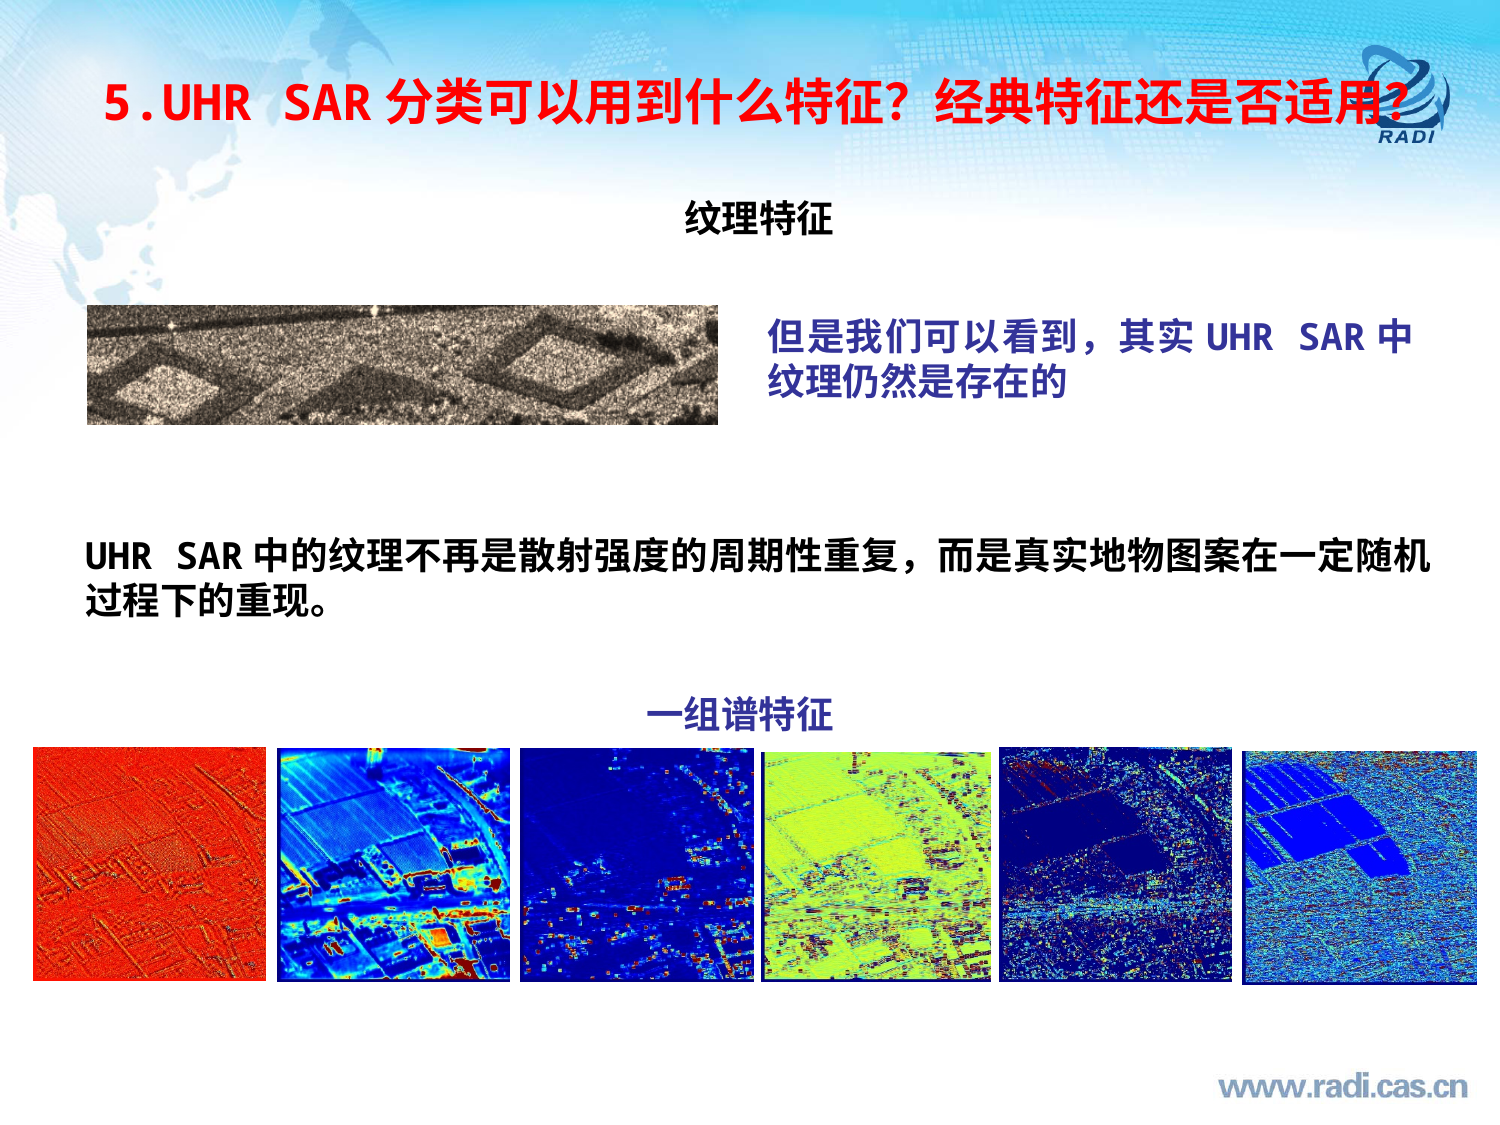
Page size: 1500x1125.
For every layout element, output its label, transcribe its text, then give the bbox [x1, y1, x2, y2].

picture [0, 0, 1500, 1125]
text_box 一组谱特征 [631, 683, 849, 744]
text_box 纹理特征 [669, 187, 850, 248]
text_box UHR SAR中的纹理不再是散射强度的周期性重复，而是真实地物图案在一定随机过程下的重现。 [70, 524, 1446, 630]
text_box 但是我们可以看到，其实UHR SAR中纹理仍然是存在的 [753, 305, 1429, 411]
list 5.UHR SAR分类可以用到什么特征？经典特征还是否适用？ [87, 62, 1500, 188]
